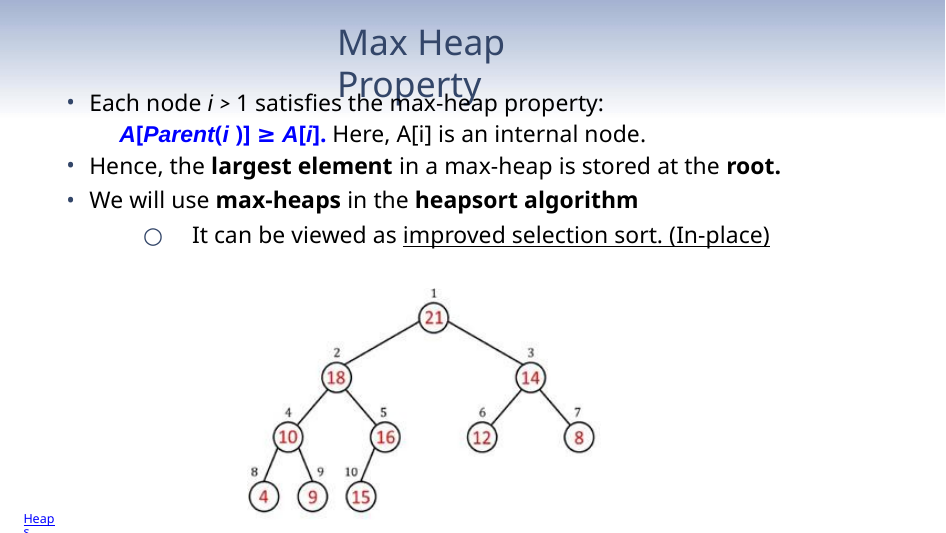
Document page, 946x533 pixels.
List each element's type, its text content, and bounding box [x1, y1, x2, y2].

text_box Each node i > 1 satisfies the max-heap property: A[Parent(i )] ≥ A[i]. Here, A[i] is an internal node. Hence, the largest element in a max-heap is stored at the root. We will use max-heaps in the heapsort algorithm It can be viewed as improved selection sort. (In-place) [41, 52, 944, 249]
text_box Heaps [21, 509, 59, 529]
picture [247, 288, 601, 520]
picture [0, 0, 945, 118]
title Max Heap Property [335, 17, 651, 52]
